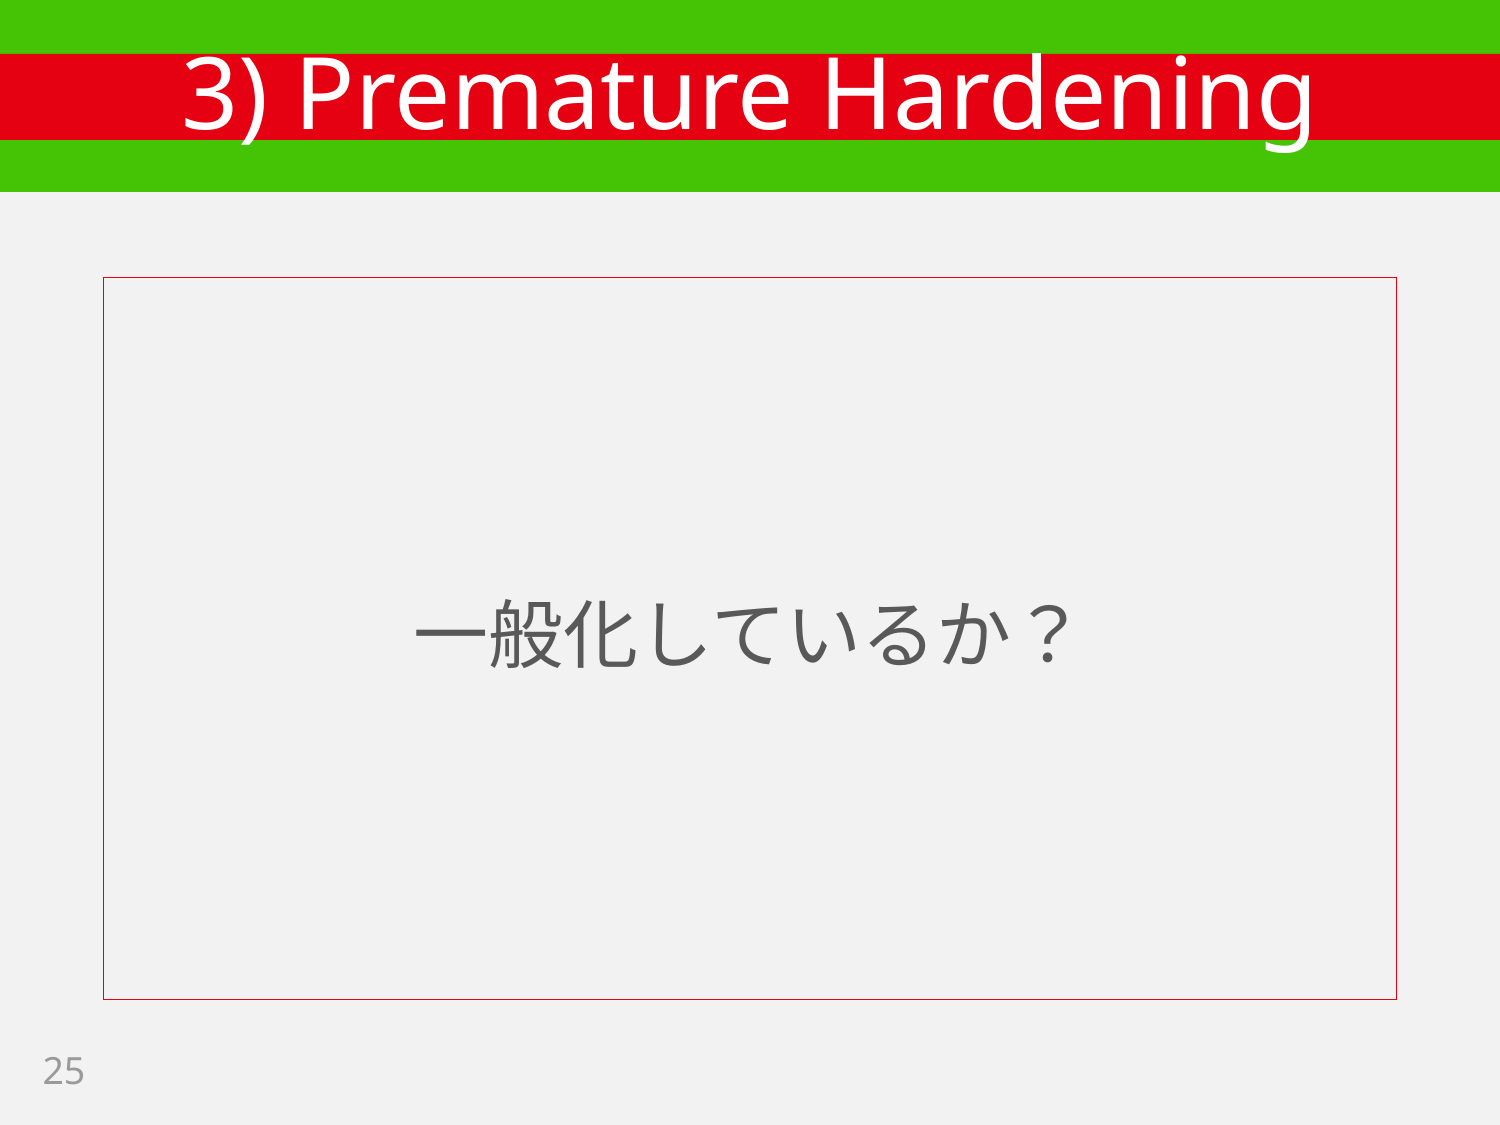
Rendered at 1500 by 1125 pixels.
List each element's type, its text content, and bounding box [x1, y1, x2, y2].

title 3) Premature Hardening [0, 53, 1500, 140]
slide_number 25 [27, 1042, 146, 1102]
list 一般化しているか？ [103, 277, 1397, 1000]
